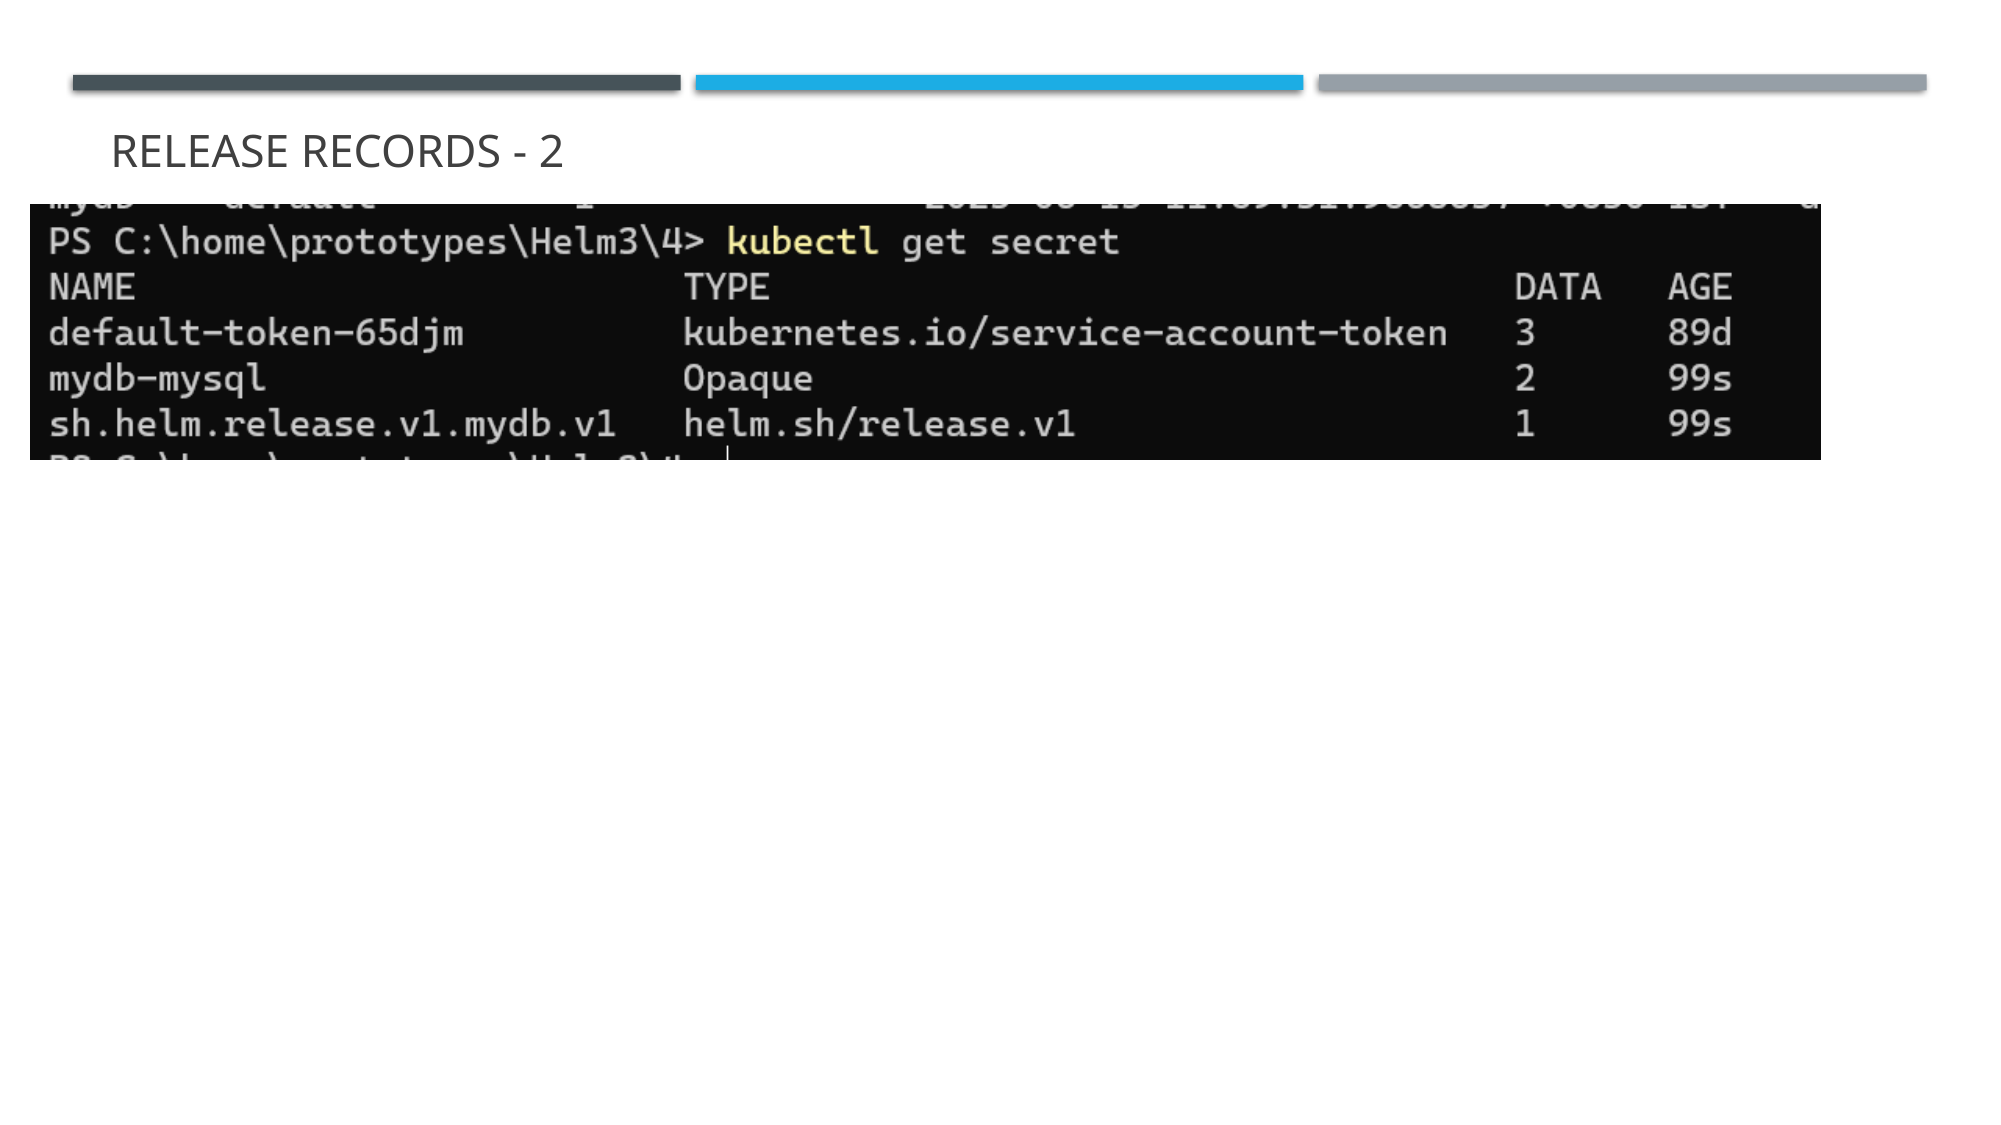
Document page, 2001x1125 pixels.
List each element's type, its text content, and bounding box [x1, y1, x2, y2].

picture [29, 204, 1822, 460]
title Release records - 2 [95, 115, 1905, 185]
